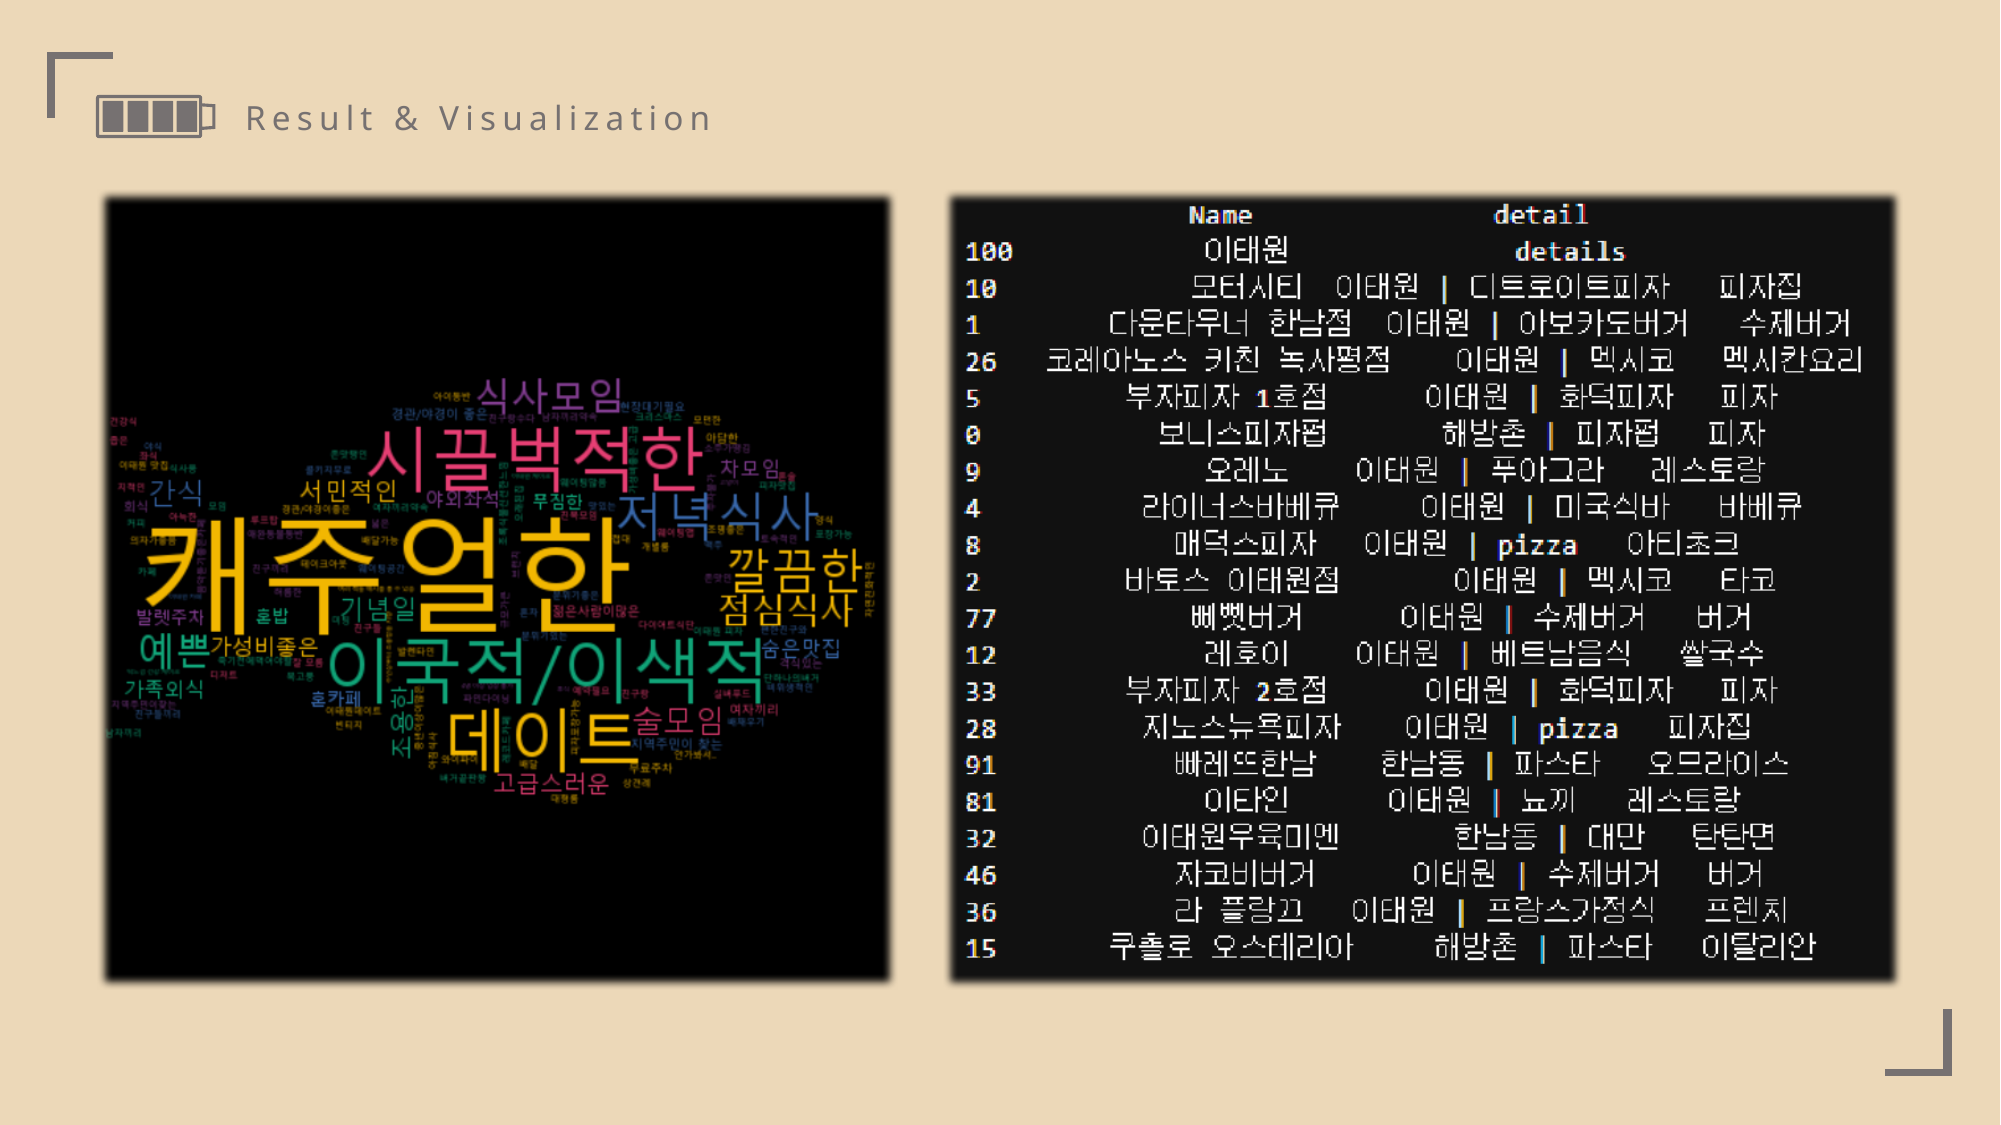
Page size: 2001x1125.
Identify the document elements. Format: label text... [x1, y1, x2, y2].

picture [943, 189, 1903, 990]
text_box [1885, 1009, 1952, 1076]
picture [97, 189, 898, 990]
text_box Result & Visualization [230, 89, 726, 145]
text_box [47, 52, 113, 118]
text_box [97, 96, 214, 137]
